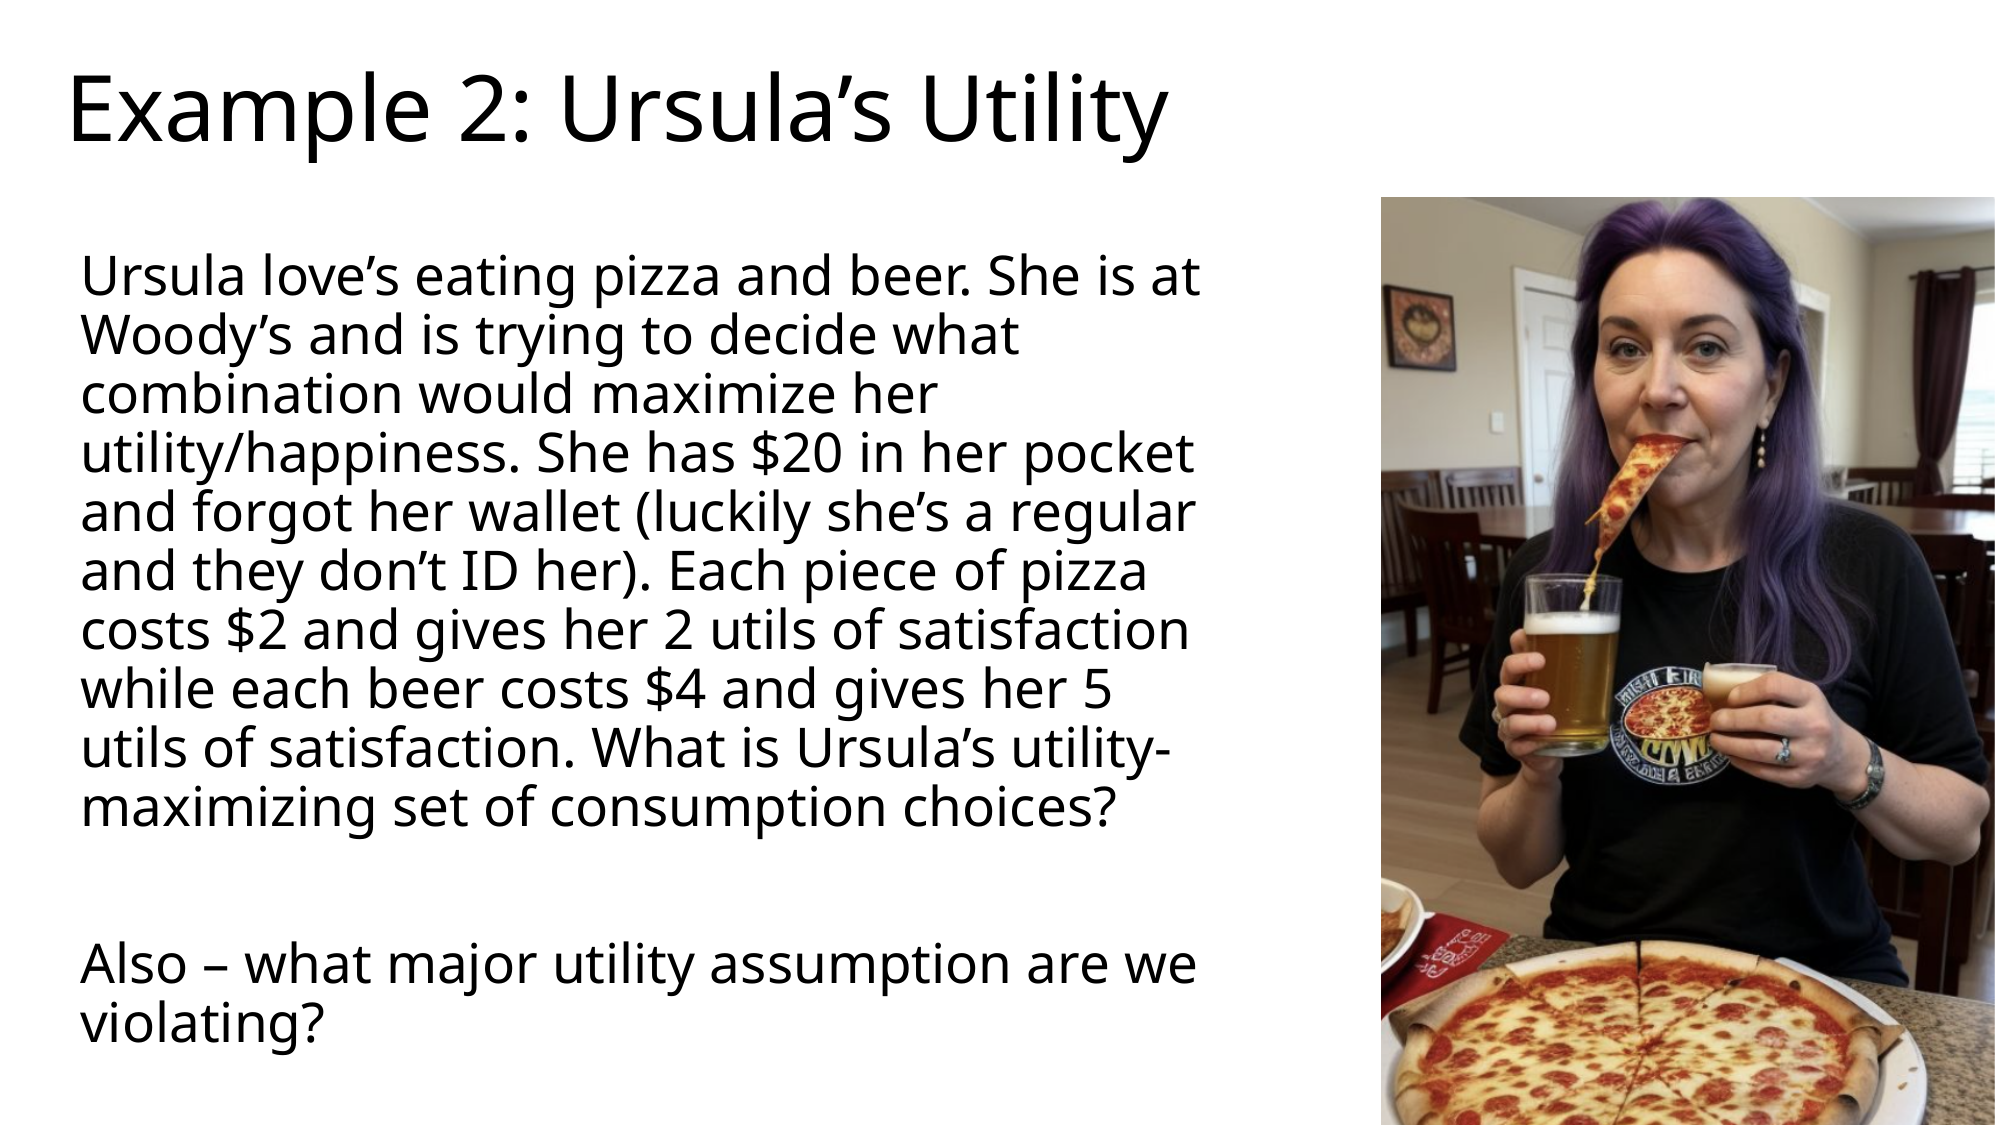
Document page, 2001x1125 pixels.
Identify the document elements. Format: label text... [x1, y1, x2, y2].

picture [1380, 197, 2000, 1125]
title Example 2: Ursula’s Utility [50, 3, 1776, 221]
list Ursula love’s eating pizza and beer. She is at Woody’s and is trying to decide what combination would maximize her utility/happiness. She has $20 in her pocket and forgot her wallet (luckily she’s a regular and they don’t ID her). Each piece of pizza costs $2 and gives her 2 utils of satisfaction while each beer costs $4 and gives her 5 utils of satisfaction. What is Ursula’s utility-maximizing set of consumption choices? Also – what major utility assumption are we violating? [65, 240, 1248, 1076]
